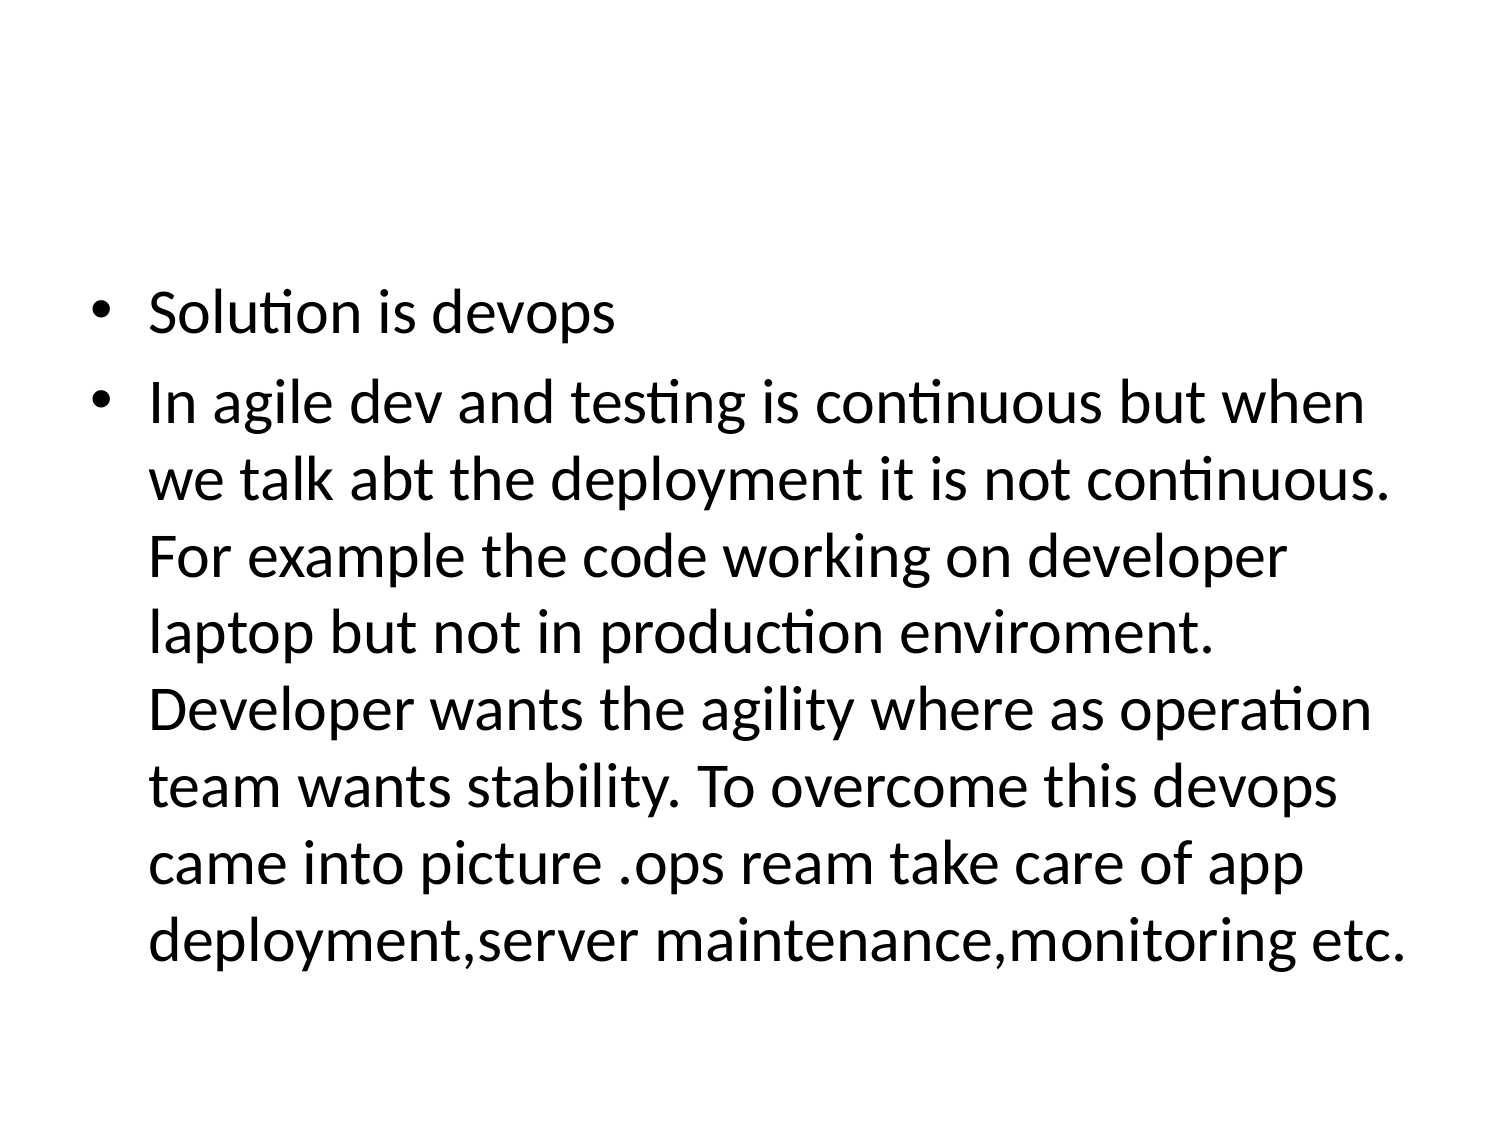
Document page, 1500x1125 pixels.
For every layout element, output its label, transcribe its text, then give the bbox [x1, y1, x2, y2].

list Solution is devops In agile dev and testing is continuous but when we talk abt the deployment it is not continuous. For example the code working on developer laptop but not in production enviroment. Developer wants the agility where as operation team wants stability. To overcome this devops came into picture .ops ream take care of app deployment,server maintenance,monitoring etc. [75, 262, 1425, 1005]
